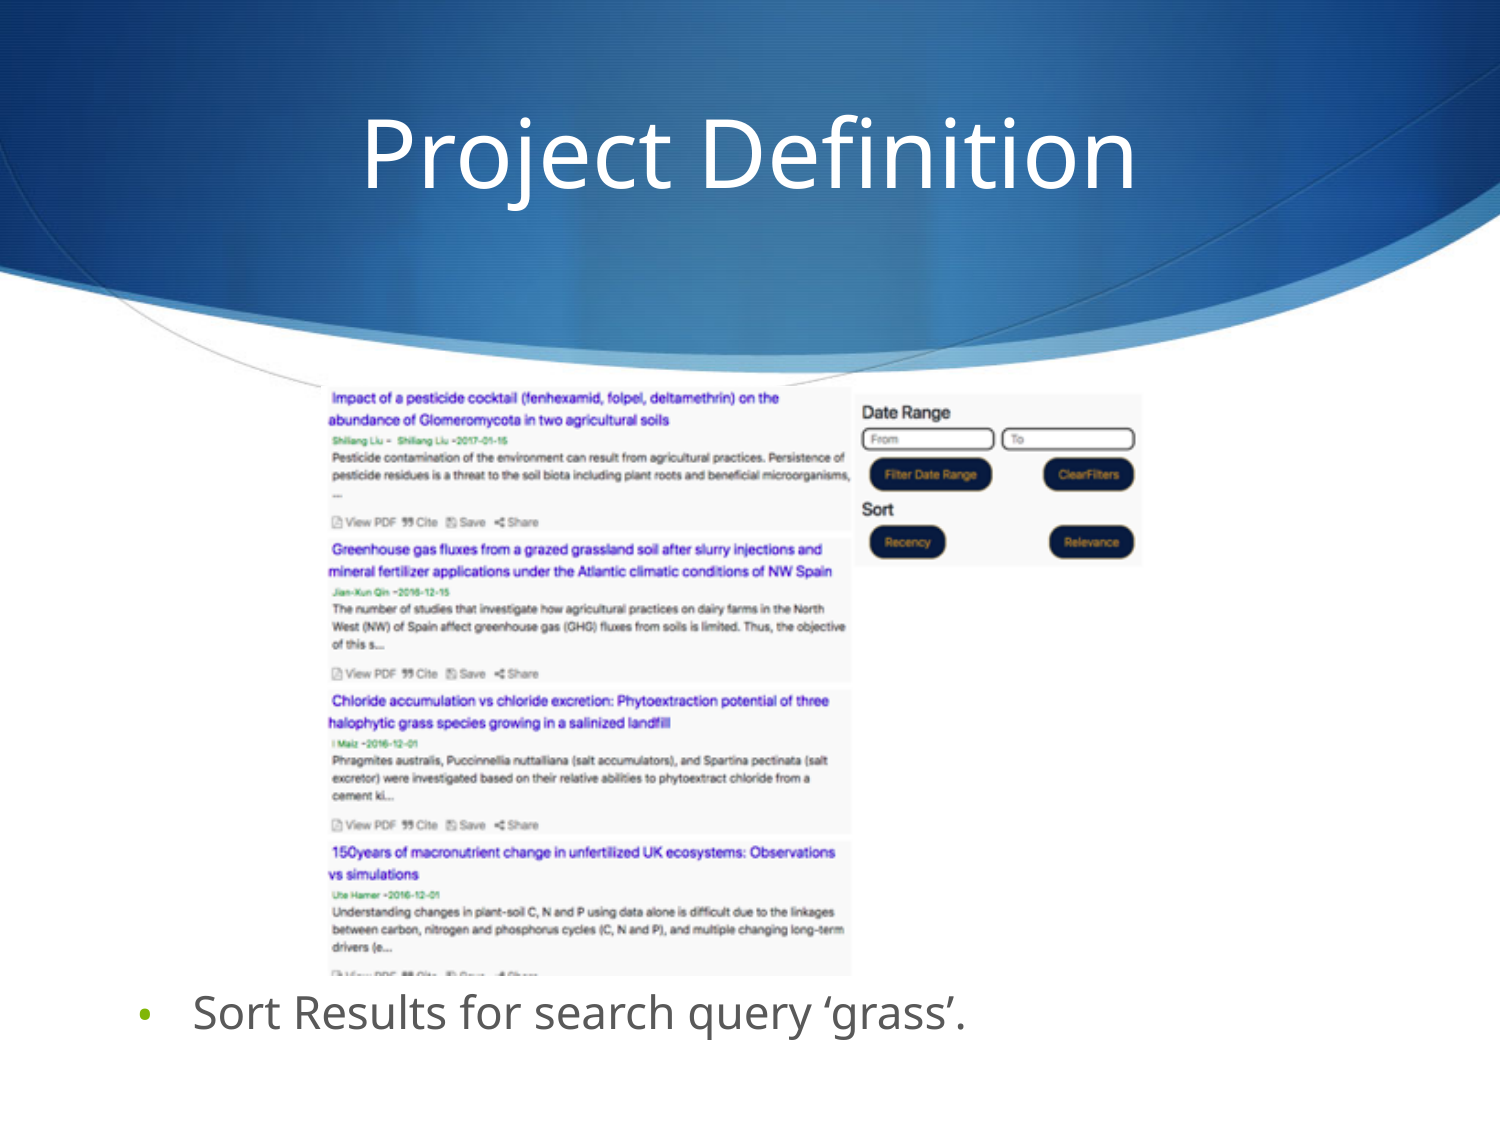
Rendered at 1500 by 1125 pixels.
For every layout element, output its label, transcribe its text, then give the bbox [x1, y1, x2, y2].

title Project Definition [75, 56, 1425, 245]
list Sort Results for search query ‘grass’. [121, 976, 1379, 1081]
picture [0, 0, 1500, 1125]
